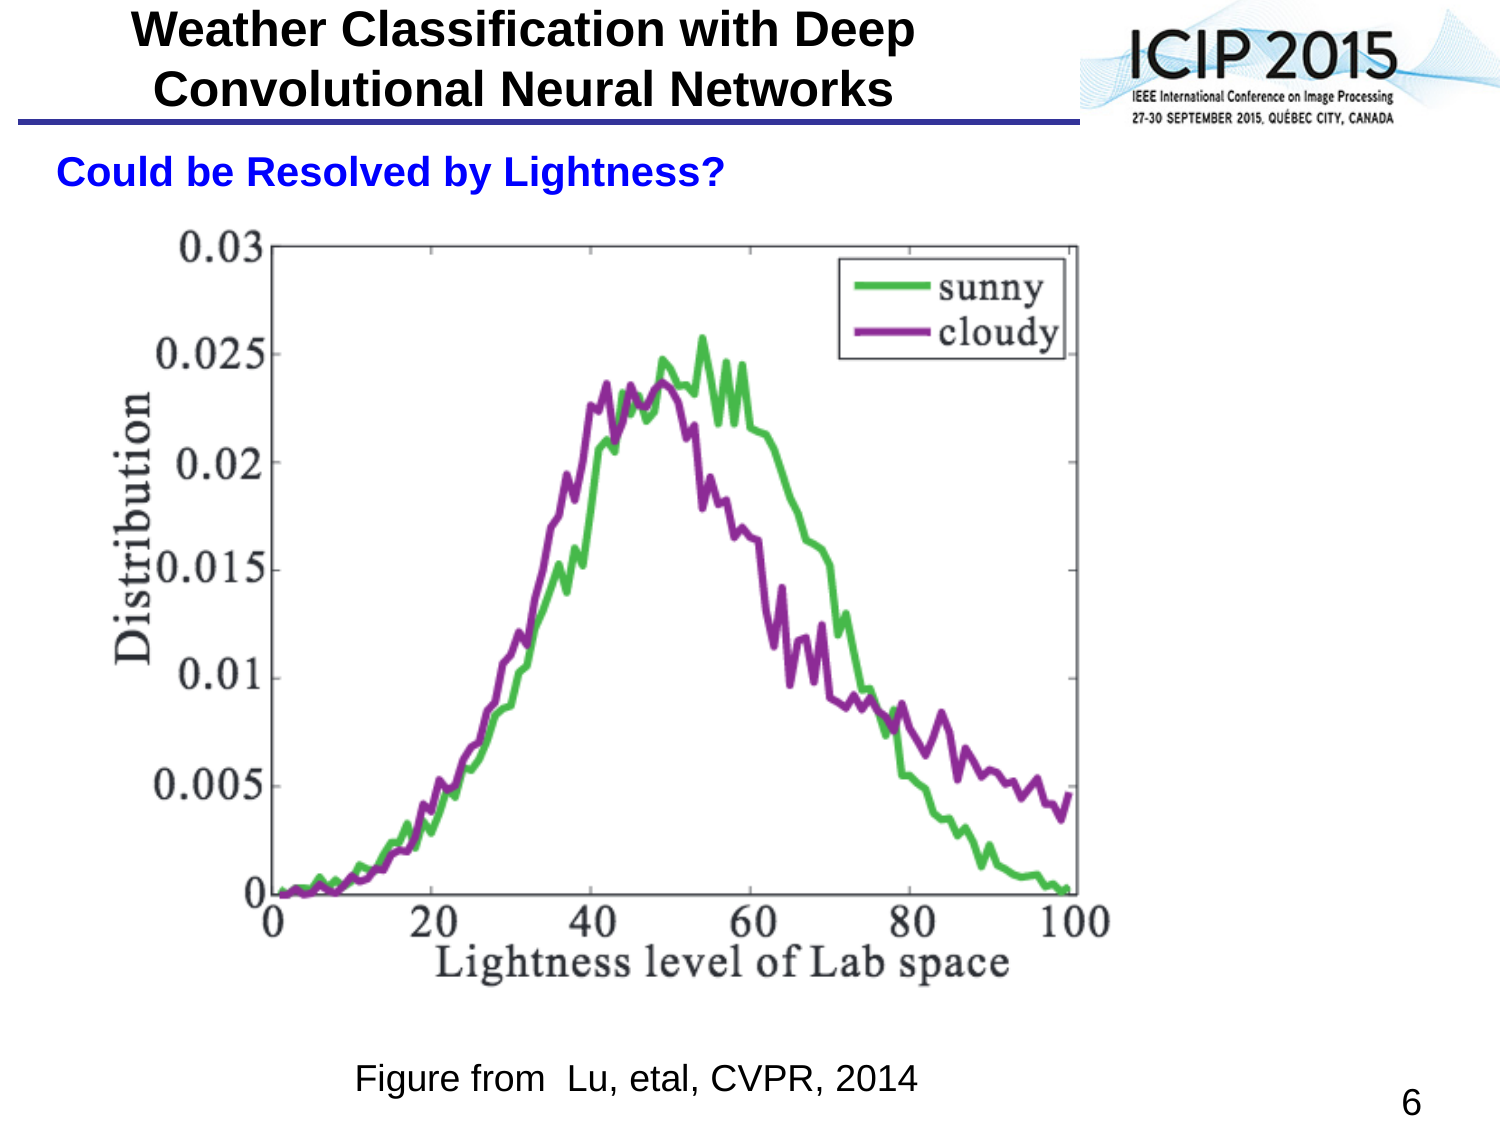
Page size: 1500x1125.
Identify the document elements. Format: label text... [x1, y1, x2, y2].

list Could be Resolved by Lightness? [41, 137, 1459, 1071]
text_box 6 [1328, 1070, 1496, 1098]
text_box Figure from Lu, etal, CVPR, 2014 [339, 1046, 934, 1107]
picture [1080, 0, 1500, 138]
picture [0, 207, 1170, 1015]
title Weather Classification with Deep Convolutional Neural Networks [0, 11, 1122, 102]
